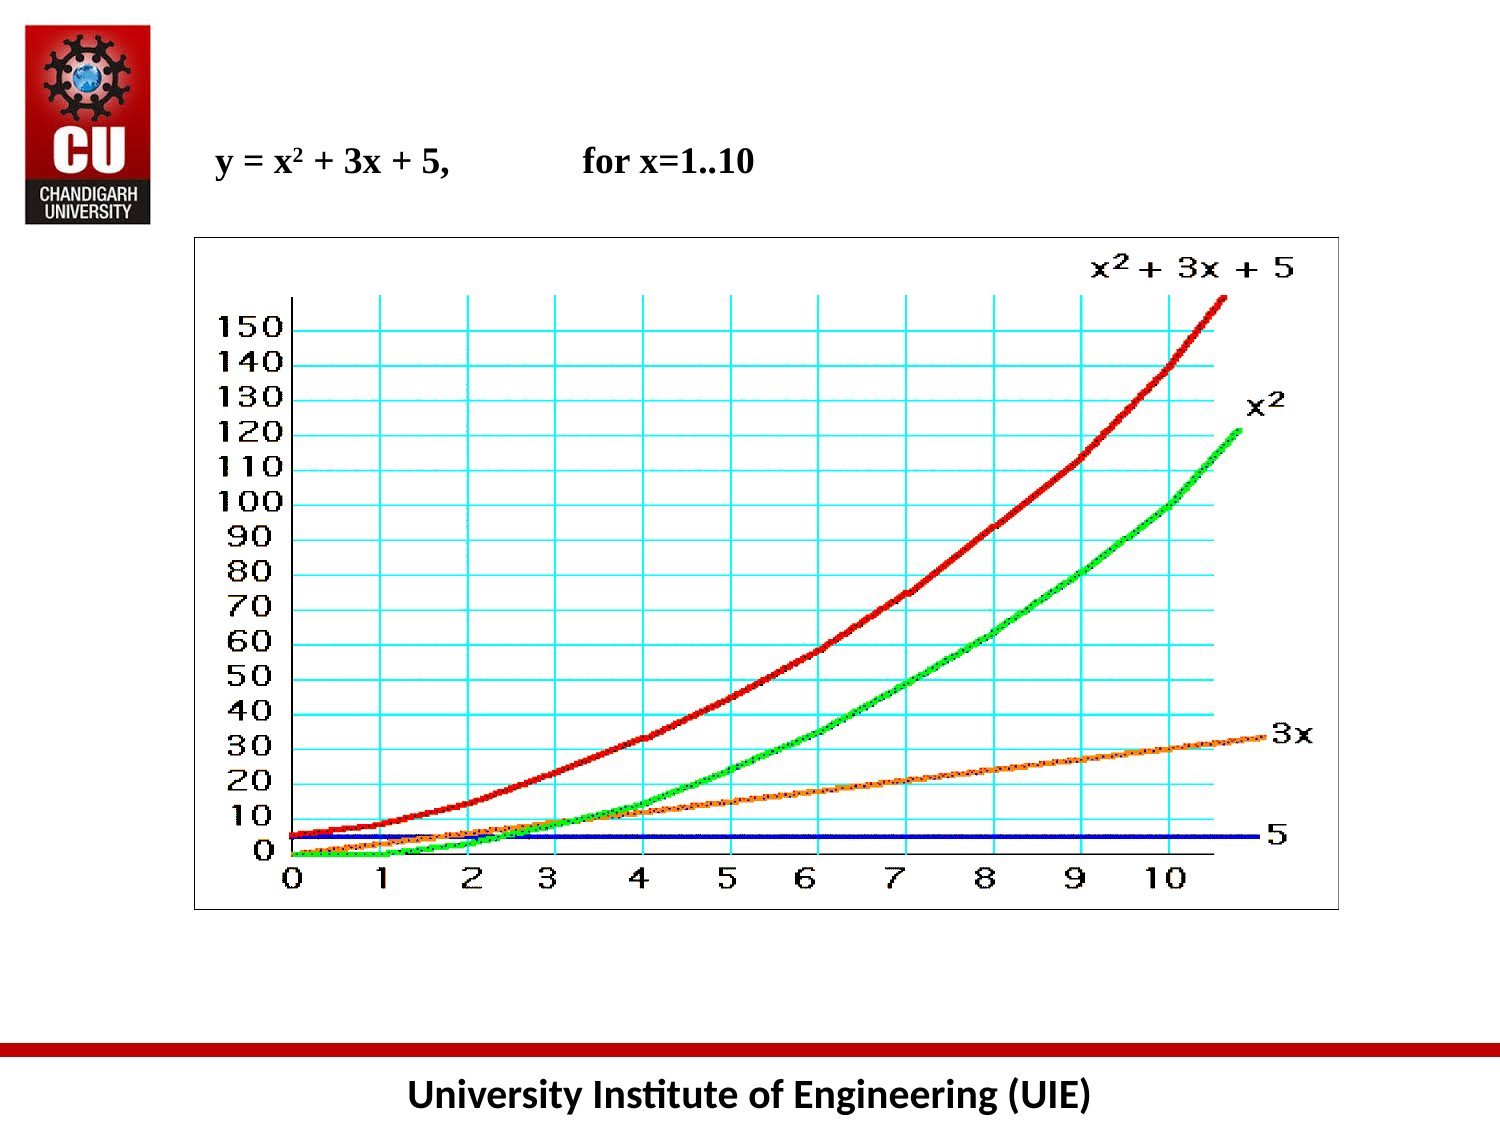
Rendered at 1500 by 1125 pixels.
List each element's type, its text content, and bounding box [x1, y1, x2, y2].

slide_number [1059, 1042, 1397, 1103]
picture [194, 237, 1339, 911]
title y = x2 + 3x + 5, for x=1..10 [200, 125, 1339, 198]
picture [24, 24, 151, 225]
